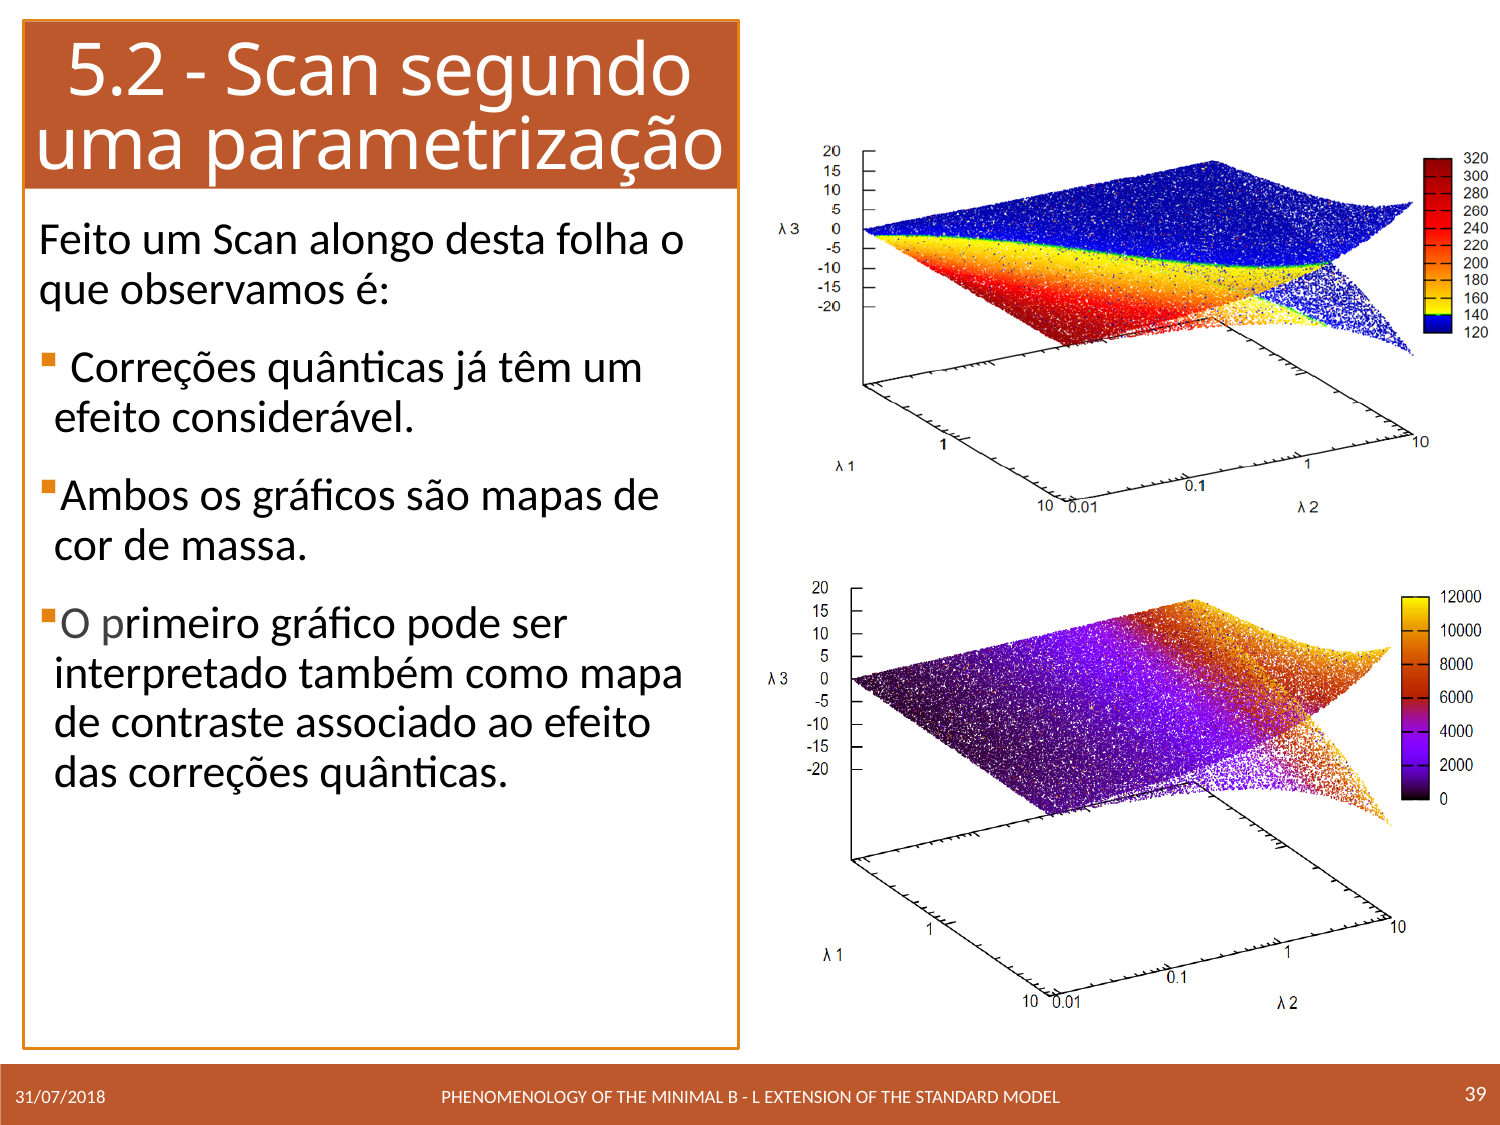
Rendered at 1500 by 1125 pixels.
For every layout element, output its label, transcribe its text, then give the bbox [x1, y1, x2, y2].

title 5.2 - Scan segundo uma parametrização [18, 76, 740, 193]
list Feito um Scan alongo desta folha o que observamos é: Correções quânticas já têm um efeito considerável. Ambos os gráficos são mapas de cor de massa. O primeiro gráfico pode ser interpretado também como mapa de contraste associado ao efeito das correções quânticas. [38, 207, 724, 1054]
text_box 31/07/2018 [0, 1066, 279, 1125]
text_box Phenomenology of the minimal B - L extension of the Standard Model [279, 1066, 1222, 1125]
picture [759, 17, 1500, 1034]
text_box 39 [1340, 1062, 1500, 1123]
